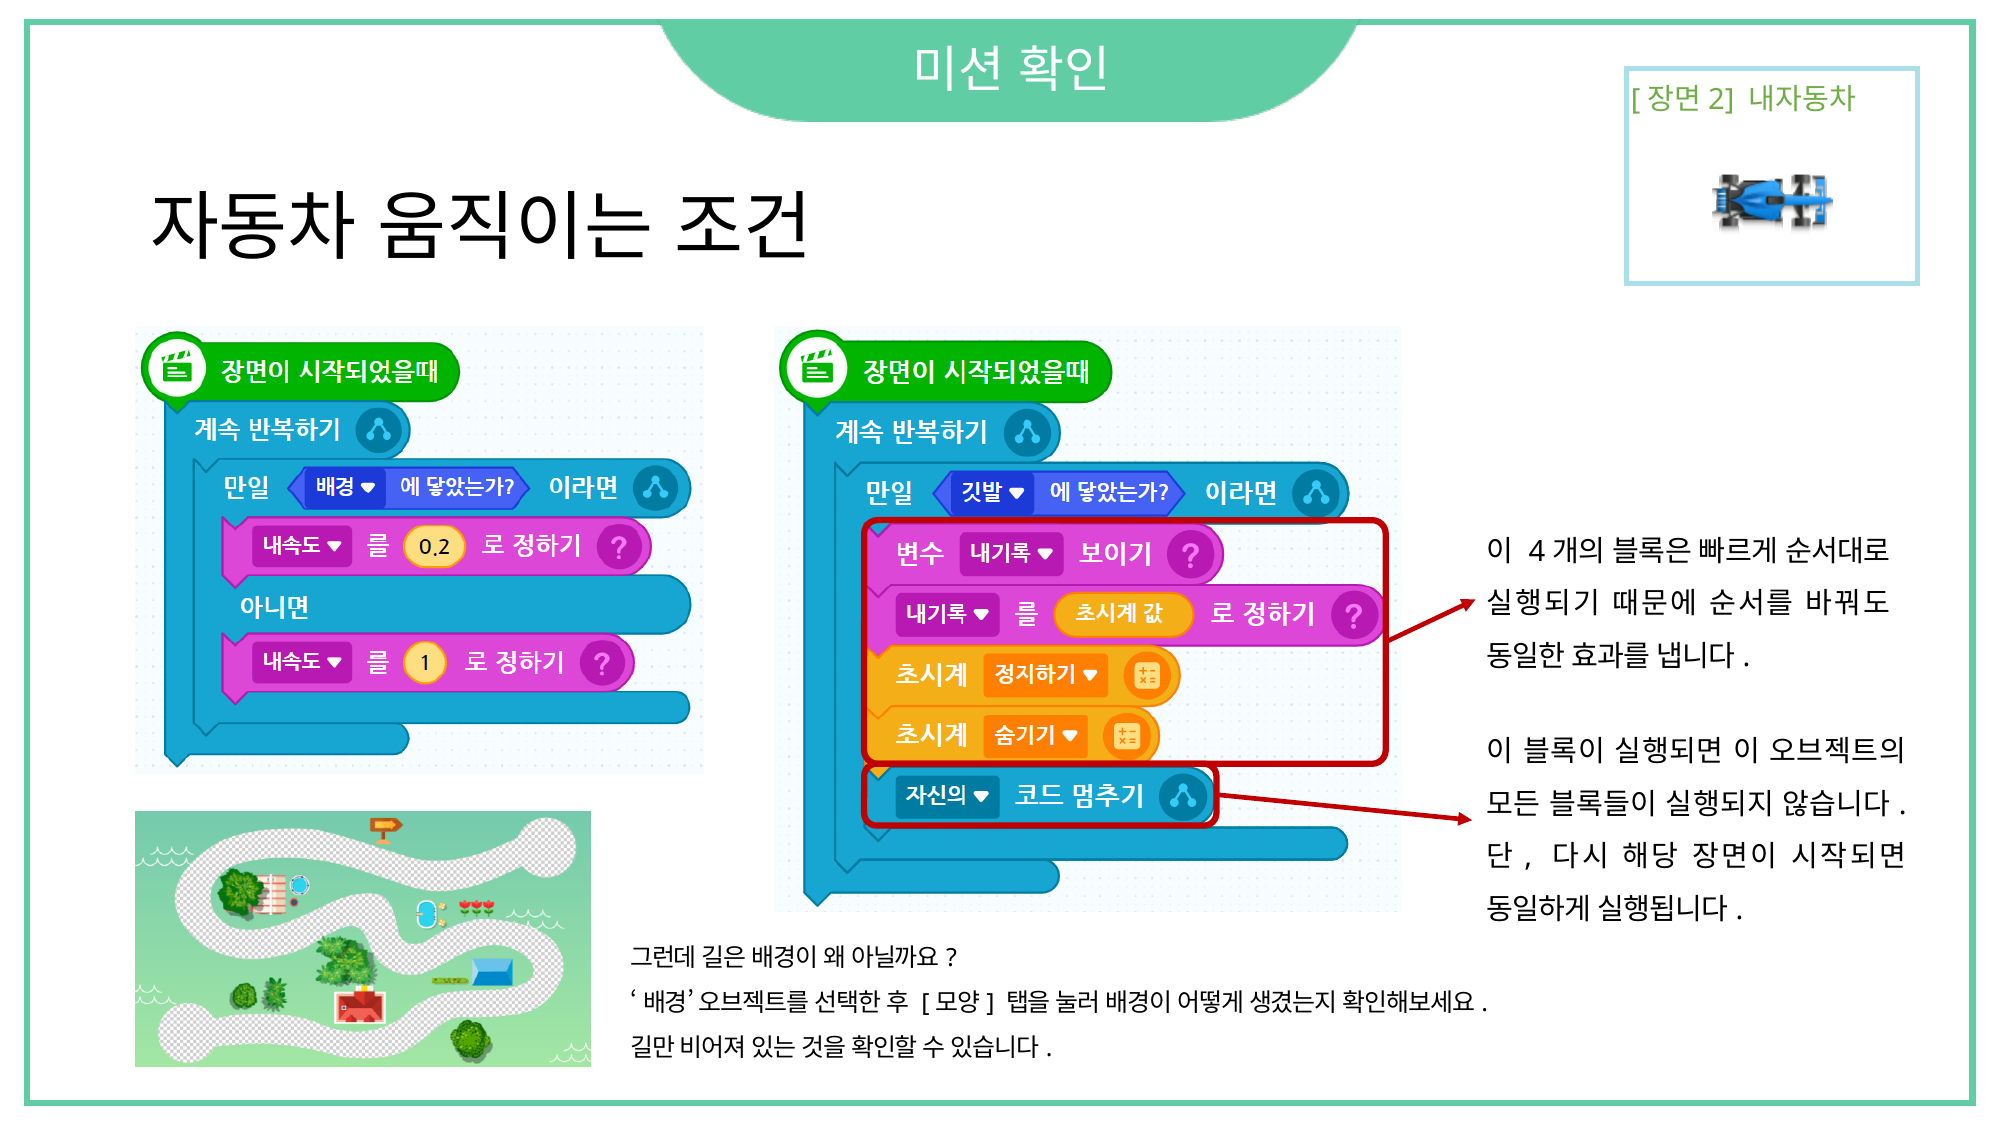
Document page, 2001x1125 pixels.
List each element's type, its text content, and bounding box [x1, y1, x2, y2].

picture [135, 811, 591, 1067]
text_box 이 4개의 블록은 빠르게 순서대로 실행되기 때문에 순서를 바꿔도 동일한 효과를 냅니다. [1472, 507, 1905, 680]
text_box 자동차 움직이는 조건 [135, 126, 892, 276]
picture [645, 19, 1373, 122]
picture [135, 326, 704, 774]
text_box 이 블록이 실행되면 이 오브젝트의 모든 블록들이 실행되지 않습니다. 단, 다시 해당 장면이 시작되면 동일하게 실행됩니다. [1472, 707, 1921, 933]
title 미션 확인 [662, 23, 1360, 119]
picture [774, 326, 1401, 912]
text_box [1216, 794, 1473, 822]
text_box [1385, 599, 1476, 642]
text_box 그런데 길은 배경이 왜 아닐까요? ‘배경’ 오브젝트를 선택한 후 [모양] 탭을 눌러 배경이 어떻게 생겼는지 확인해보세요. 길만 비어져 있는 것을 확인할 수 있습니다. [615, 919, 1543, 1069]
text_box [1626, 68, 1918, 284]
